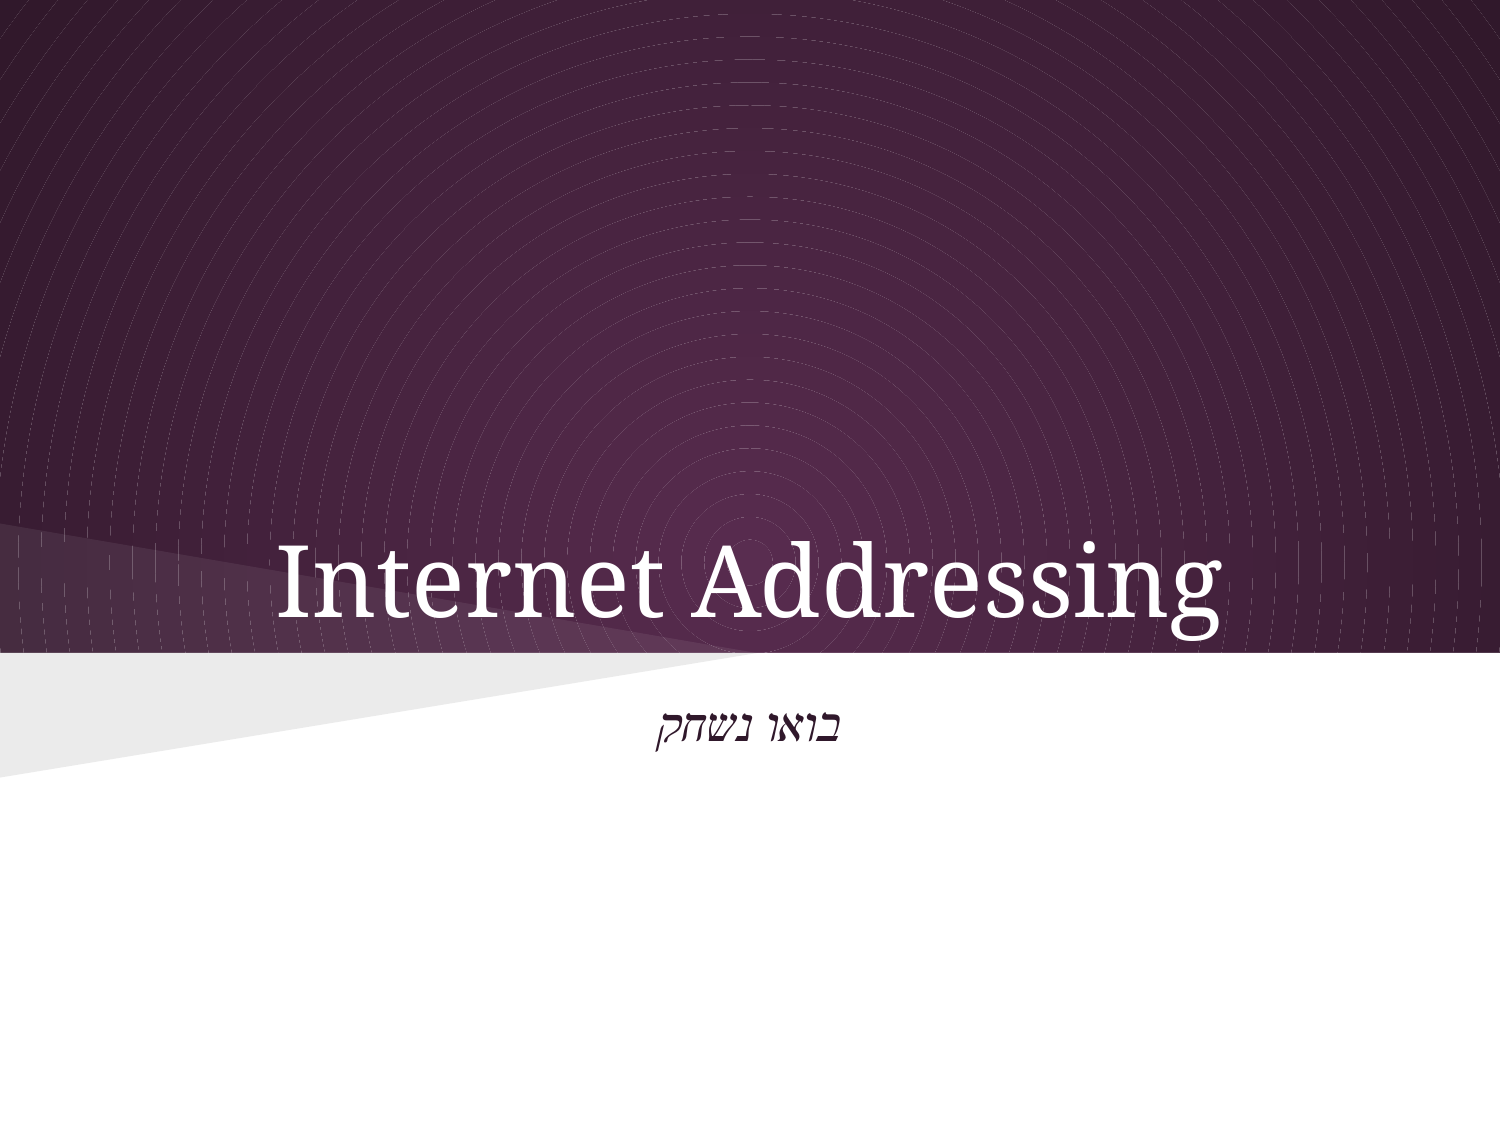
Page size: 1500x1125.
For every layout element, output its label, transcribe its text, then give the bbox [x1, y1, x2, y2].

title Internet Addressing [112, 382, 1388, 653]
subtitle בואו נשחק [112, 676, 1388, 823]
